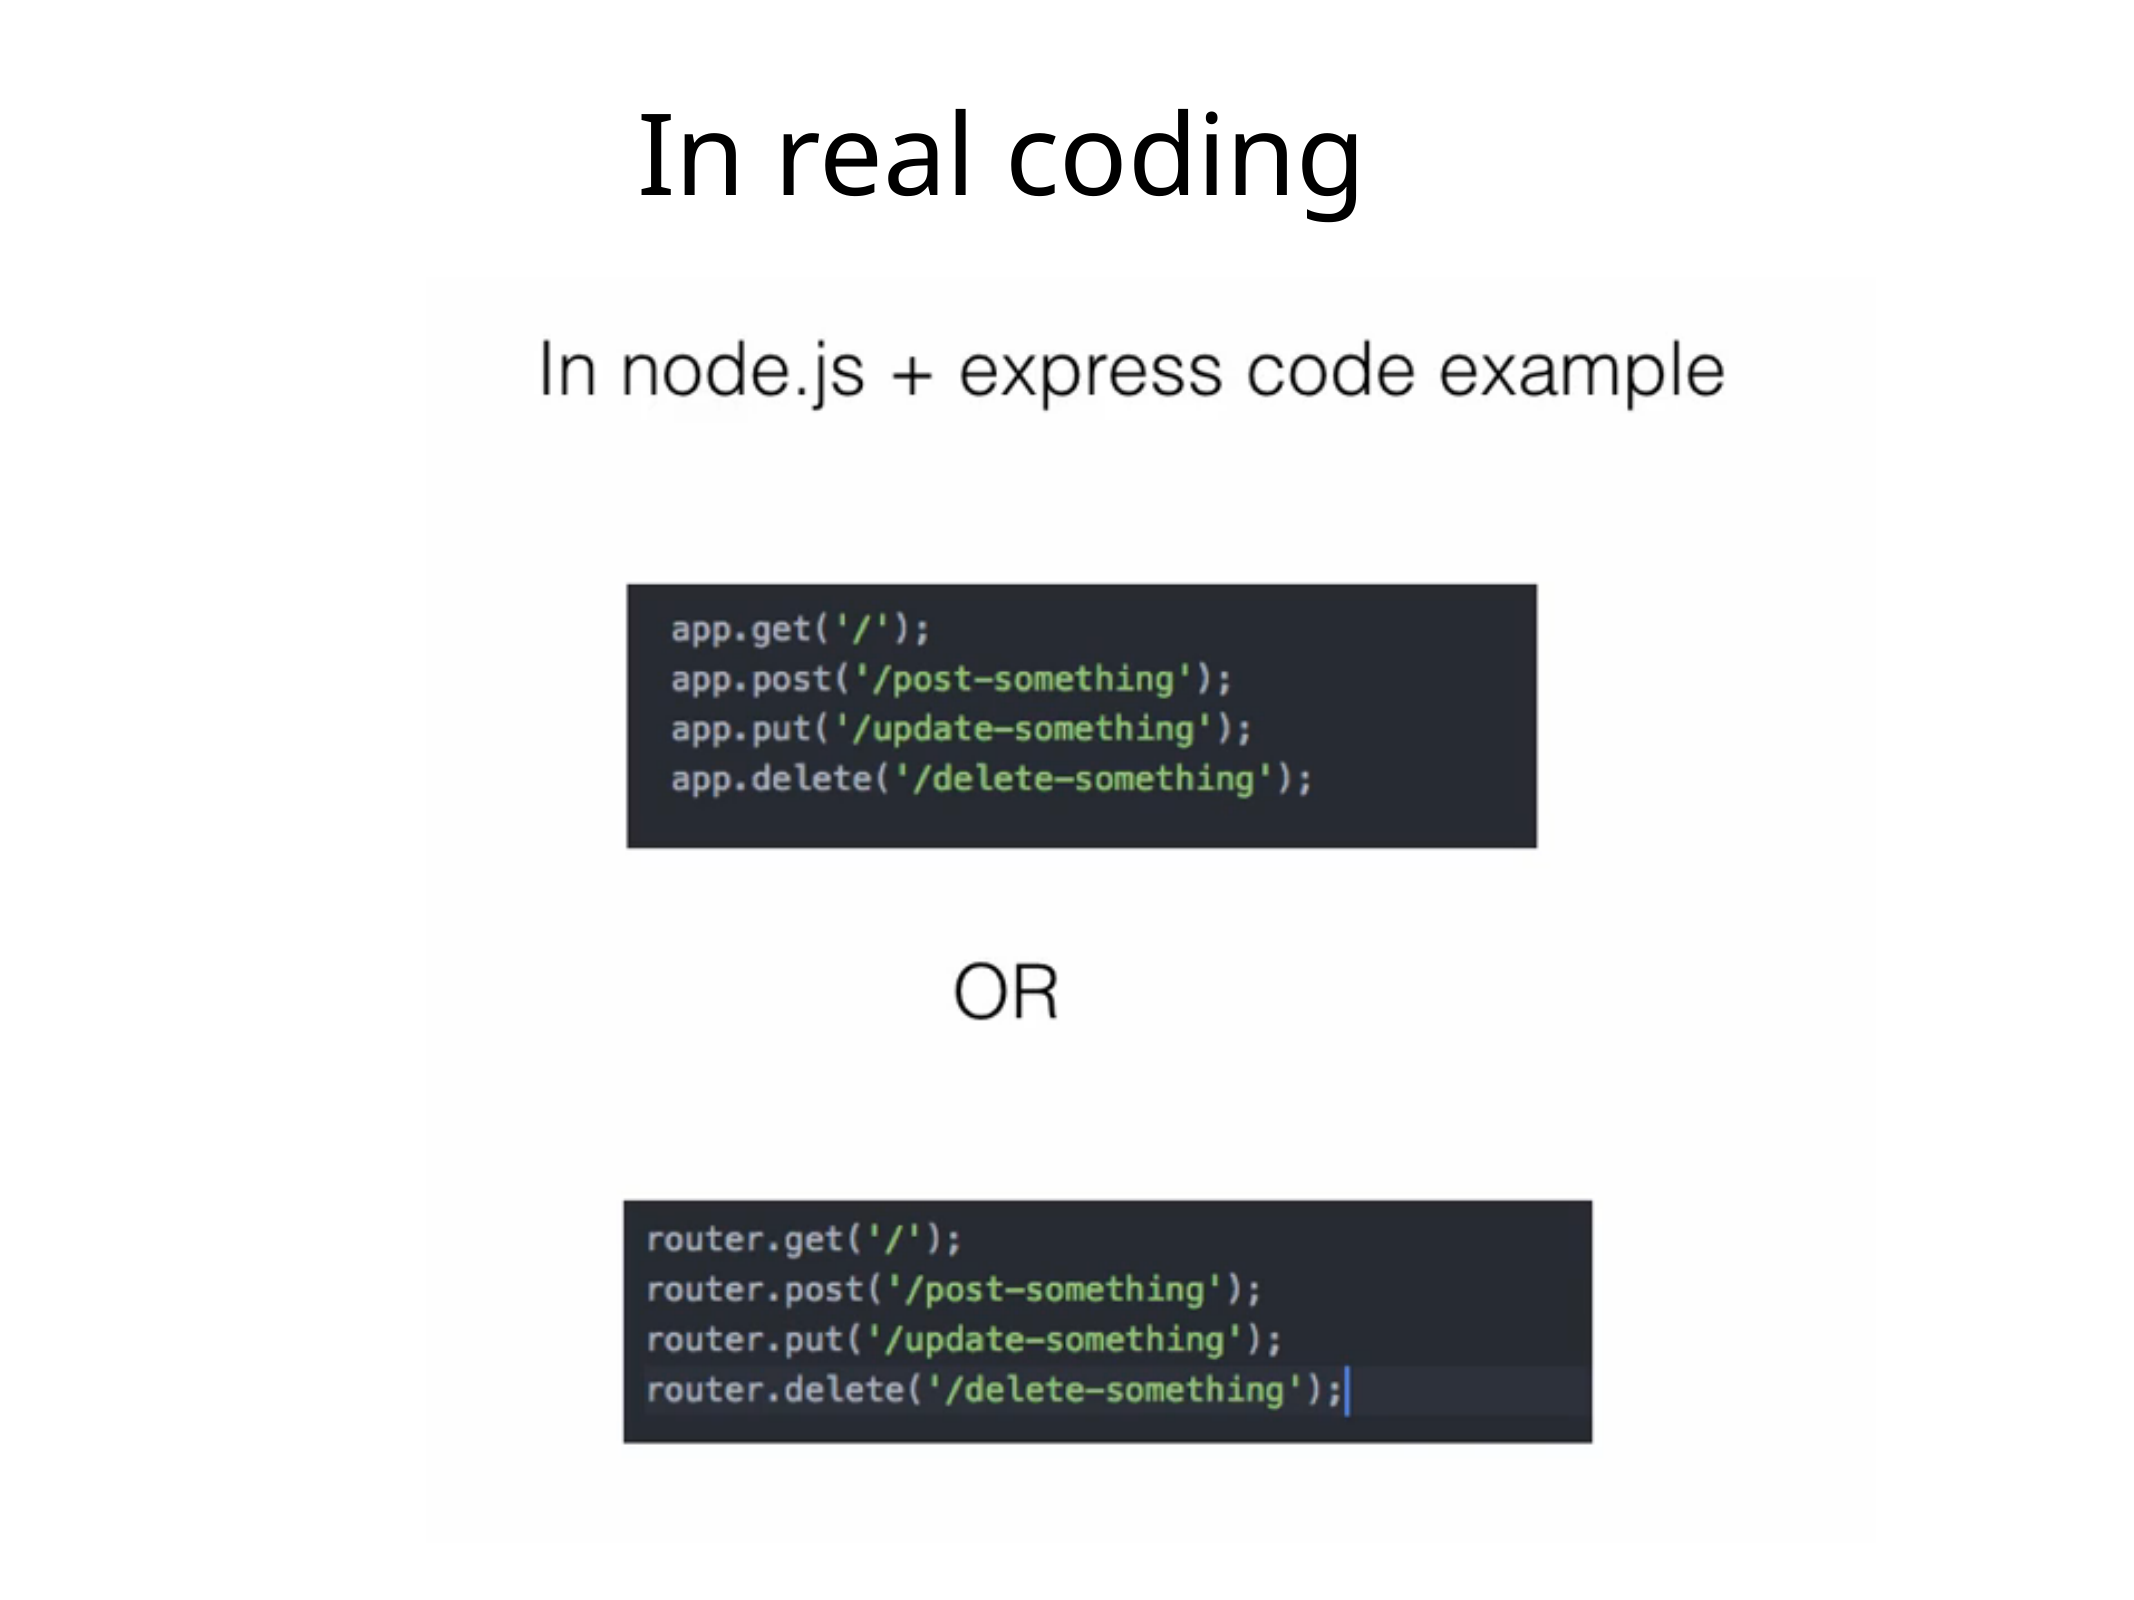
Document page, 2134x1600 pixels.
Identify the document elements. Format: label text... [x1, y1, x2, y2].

title In real coding [155, 72, 1849, 228]
picture [426, 277, 1877, 1543]
